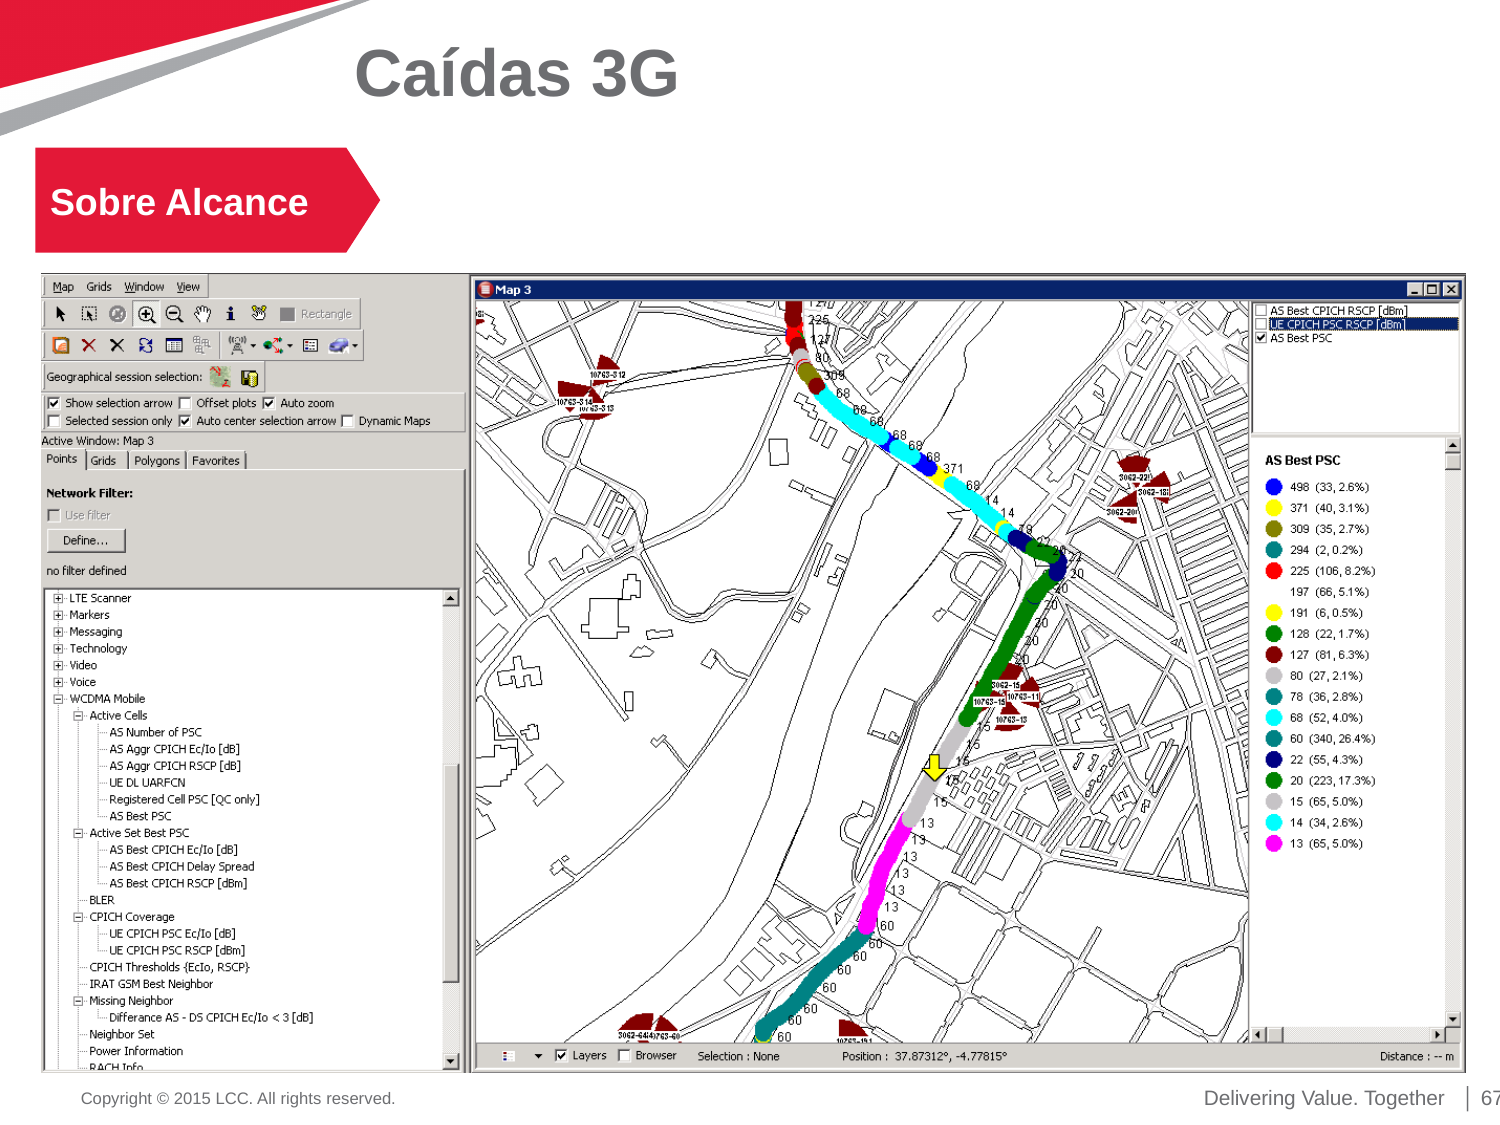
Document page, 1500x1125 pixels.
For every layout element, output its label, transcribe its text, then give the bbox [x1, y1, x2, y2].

picture [0, 0, 373, 136]
text_box Sobre Alcance [33, 145, 383, 255]
picture [41, 273, 1466, 1073]
title Caídas 3G [354, 29, 890, 111]
